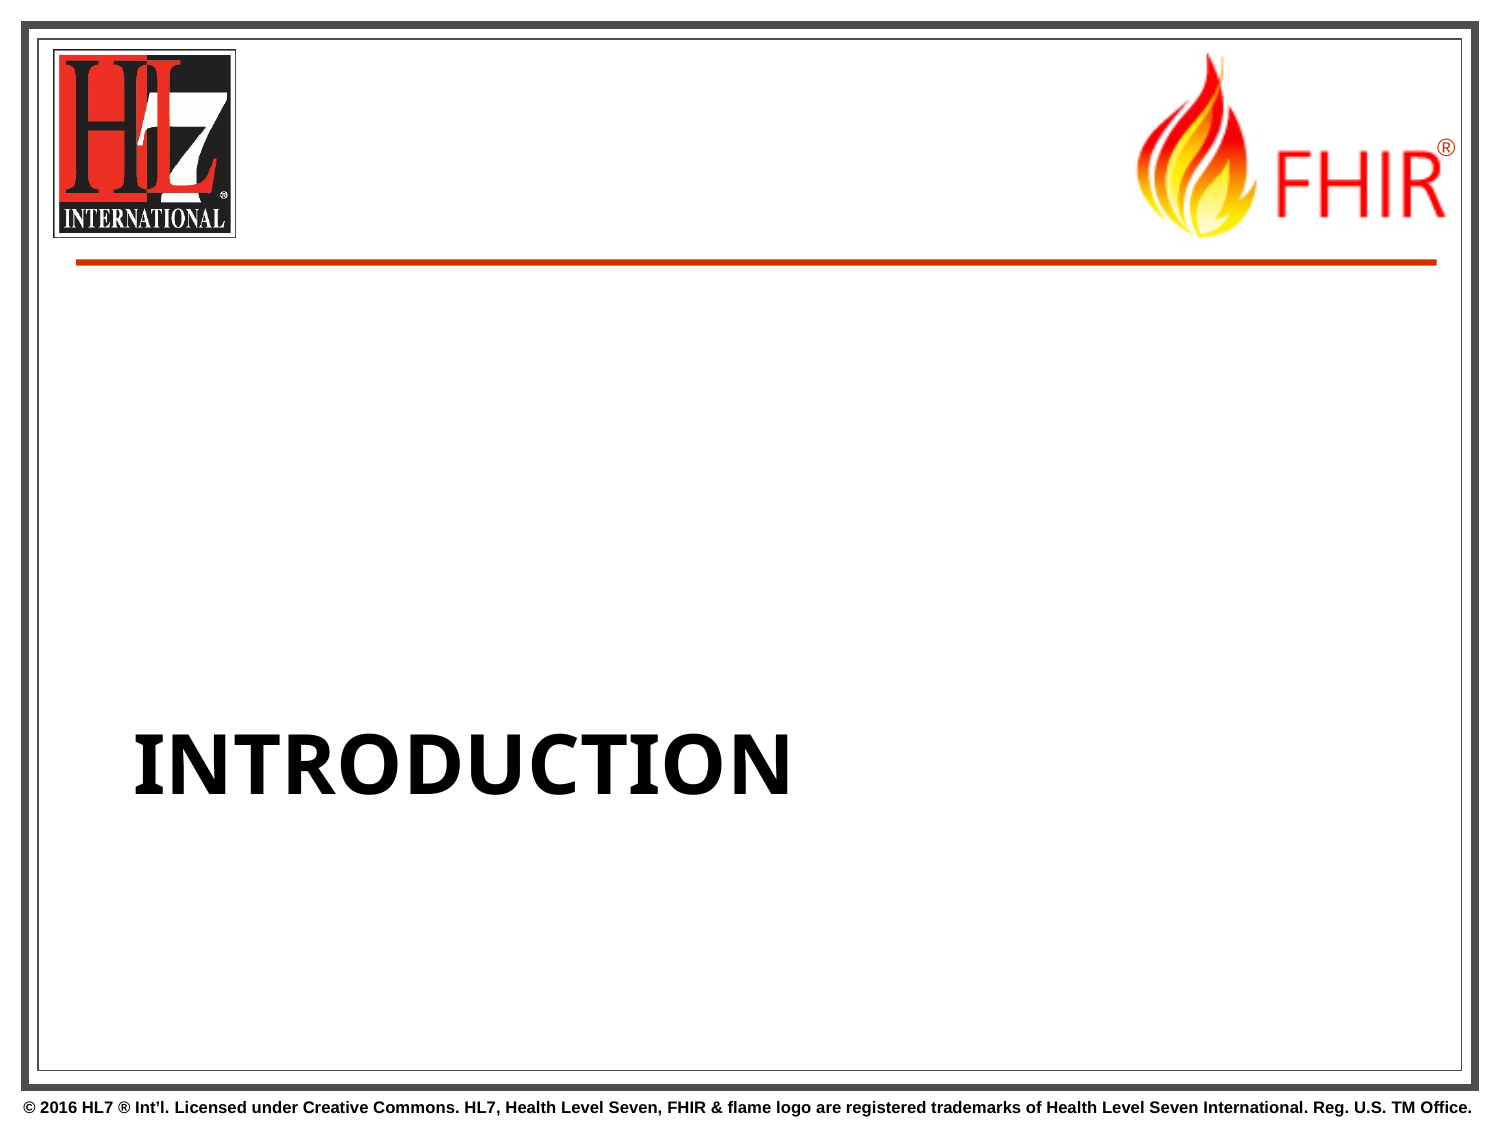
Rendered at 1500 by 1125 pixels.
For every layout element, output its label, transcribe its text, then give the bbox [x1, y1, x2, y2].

picture [1124, 42, 1458, 249]
picture [53, 49, 236, 238]
title Introduction [118, 722, 1394, 947]
